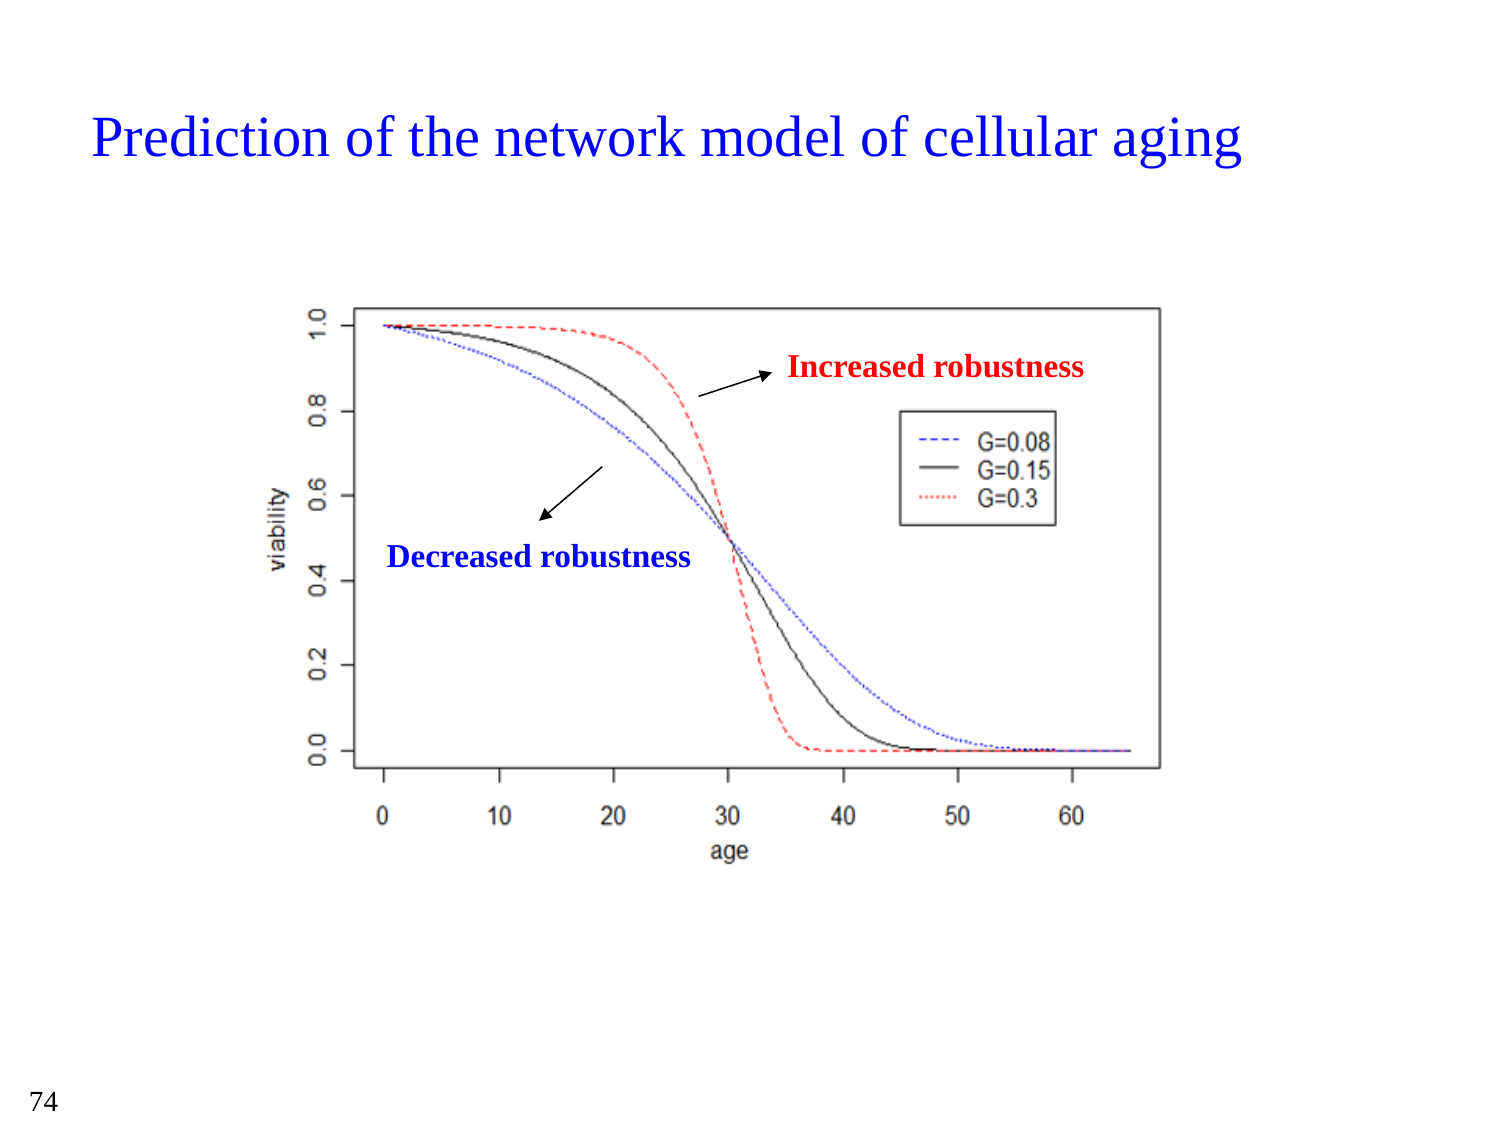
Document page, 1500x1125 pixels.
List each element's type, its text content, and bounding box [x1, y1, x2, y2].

title Prediction of the network model of cellular aging [76, 39, 1352, 228]
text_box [258, 263, 1182, 878]
